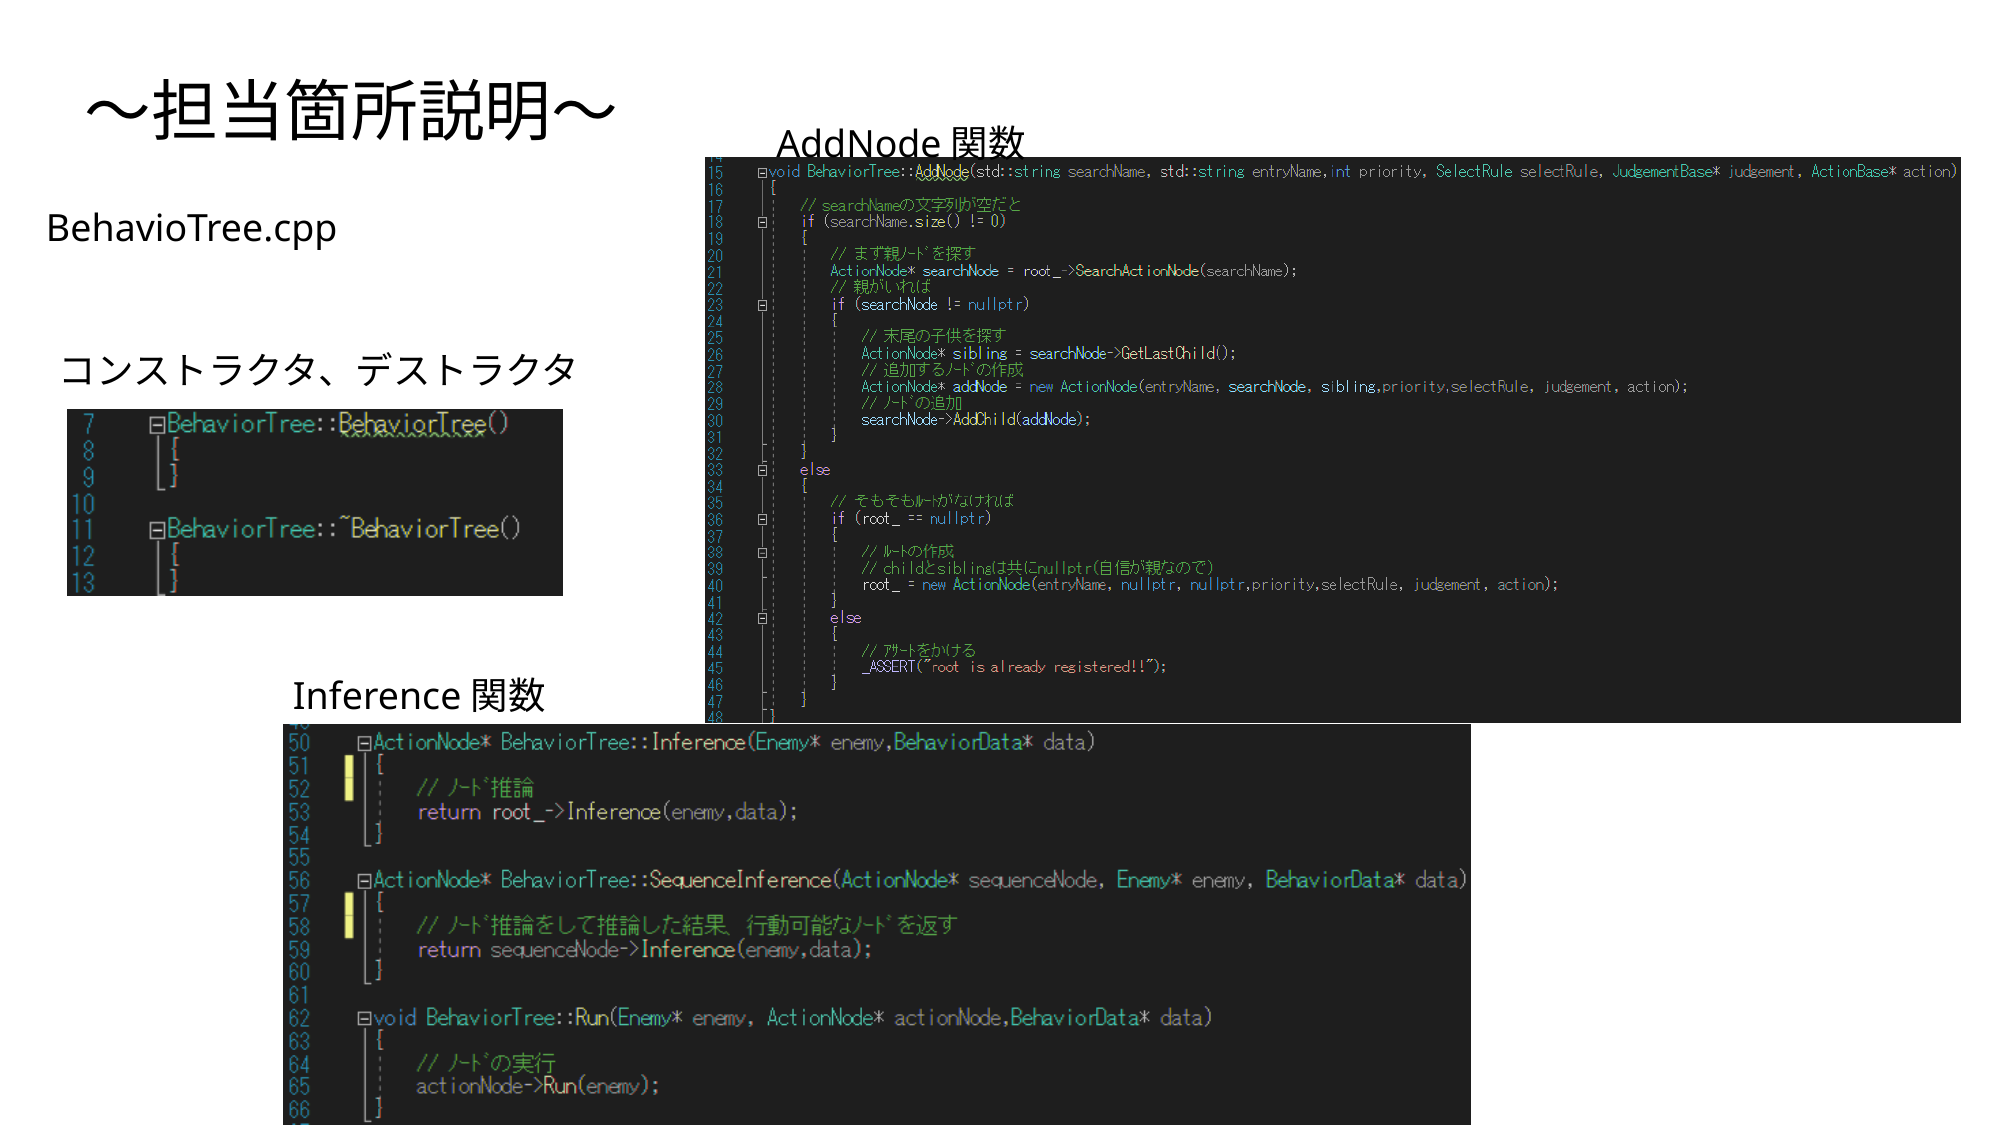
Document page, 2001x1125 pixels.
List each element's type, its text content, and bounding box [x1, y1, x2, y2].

text_box コンストラクタ、デストラクタ [44, 339, 595, 400]
picture [705, 157, 1961, 723]
text_box BehavioTree.cpp [31, 196, 353, 257]
text_box ～担当箇所説明～ [69, 61, 634, 156]
picture [283, 724, 1471, 1125]
picture [67, 409, 563, 596]
text_box Inference関数 [278, 664, 561, 724]
text_box AddNode関数 [761, 112, 1041, 157]
